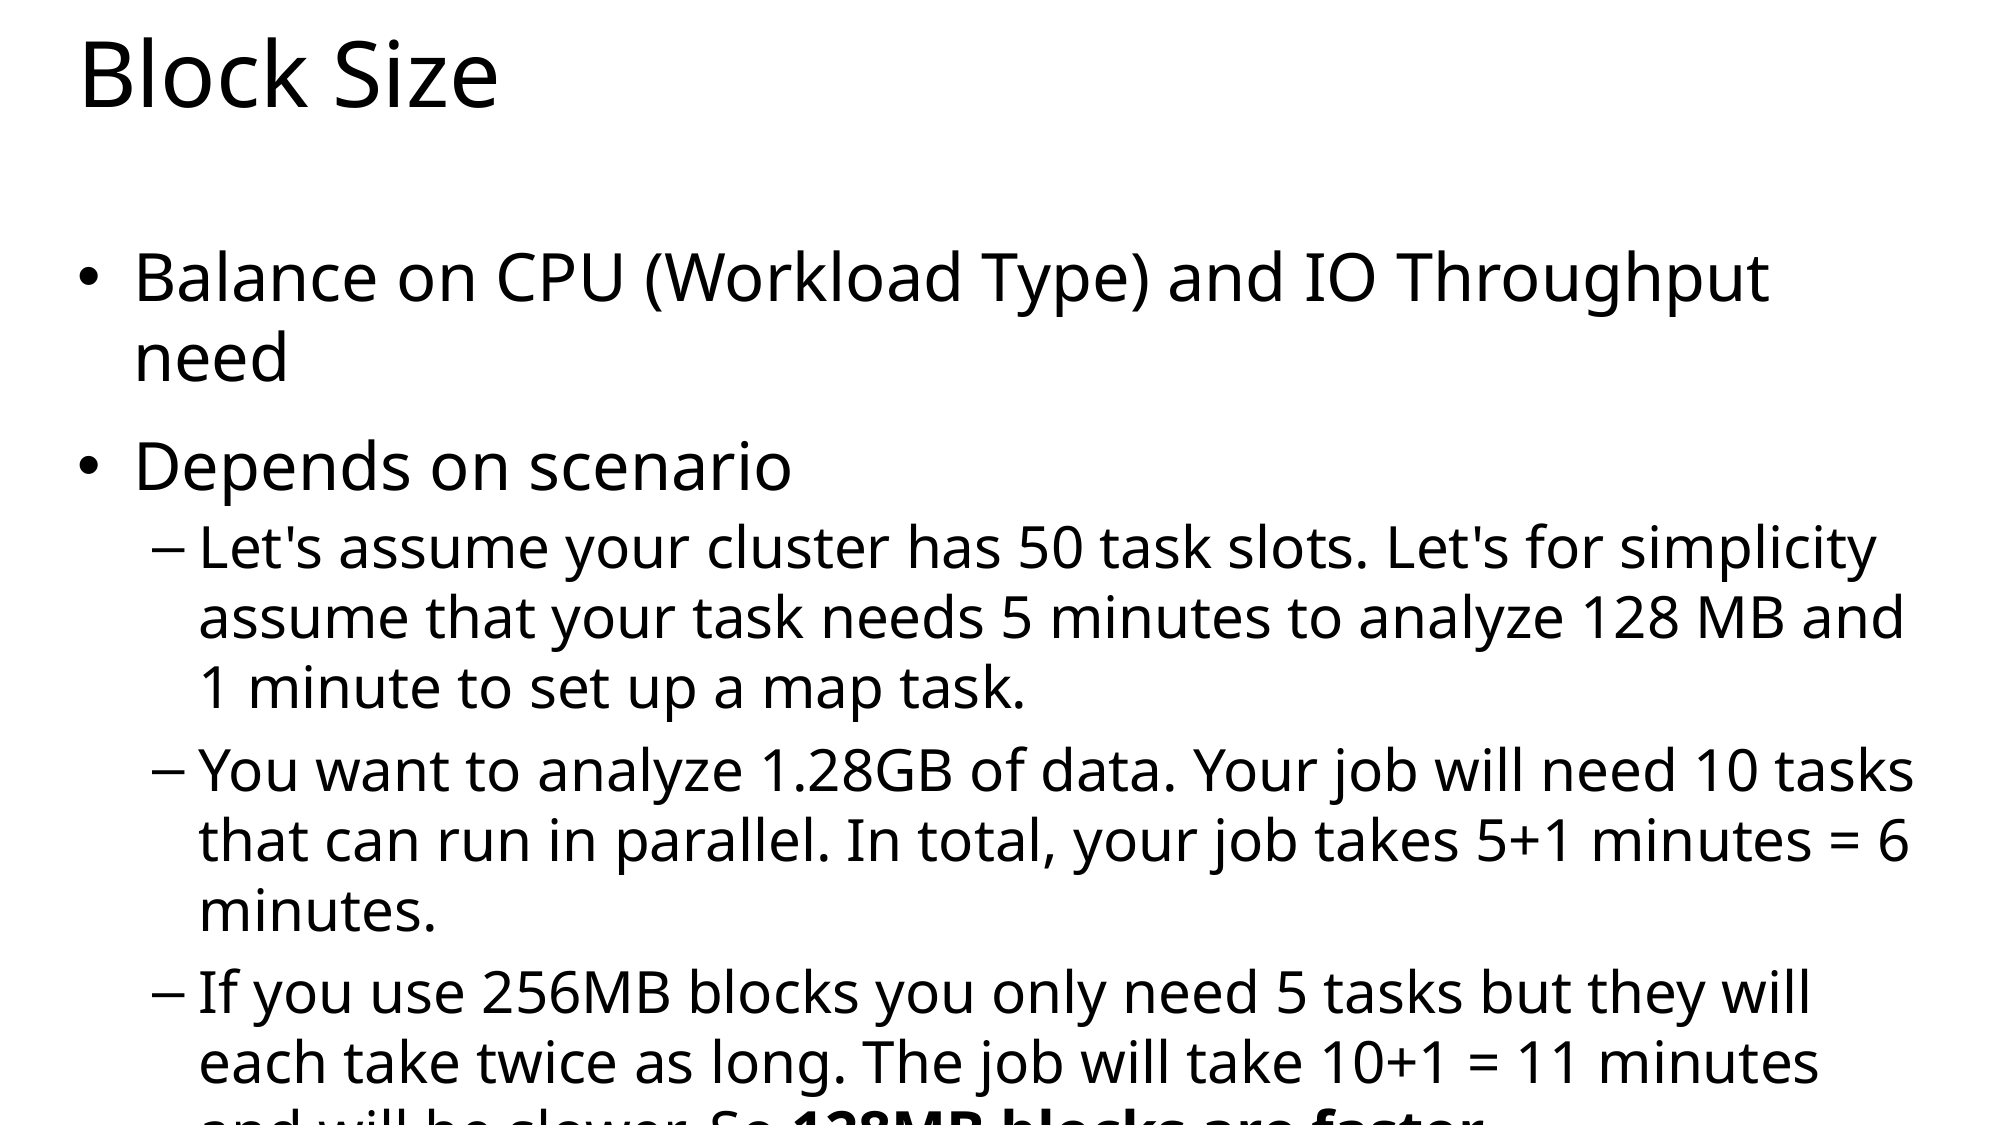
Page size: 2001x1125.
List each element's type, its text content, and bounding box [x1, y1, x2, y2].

list Balance on CPU (Workload Type) and IO Throughput need Depends on scenario Let's assume your cluster has 50 task slots. Let's for simplicity assume that your task needs 5 minutes to analyze 128 MB and 1 minute to set up a map task. You want to analyze 1.28GB of data. Your job will need 10 tasks that can run in parallel. In total, your job takes 5+1 minutes = 6 minutes. If you use 256MB blocks you only need 5 tasks but they will each take twice as long. The job will take 10+1 = 11 minutes and will be slower. So 128MB blocks are faster. [62, 227, 1953, 1096]
title Block Size [62, 29, 1953, 205]
